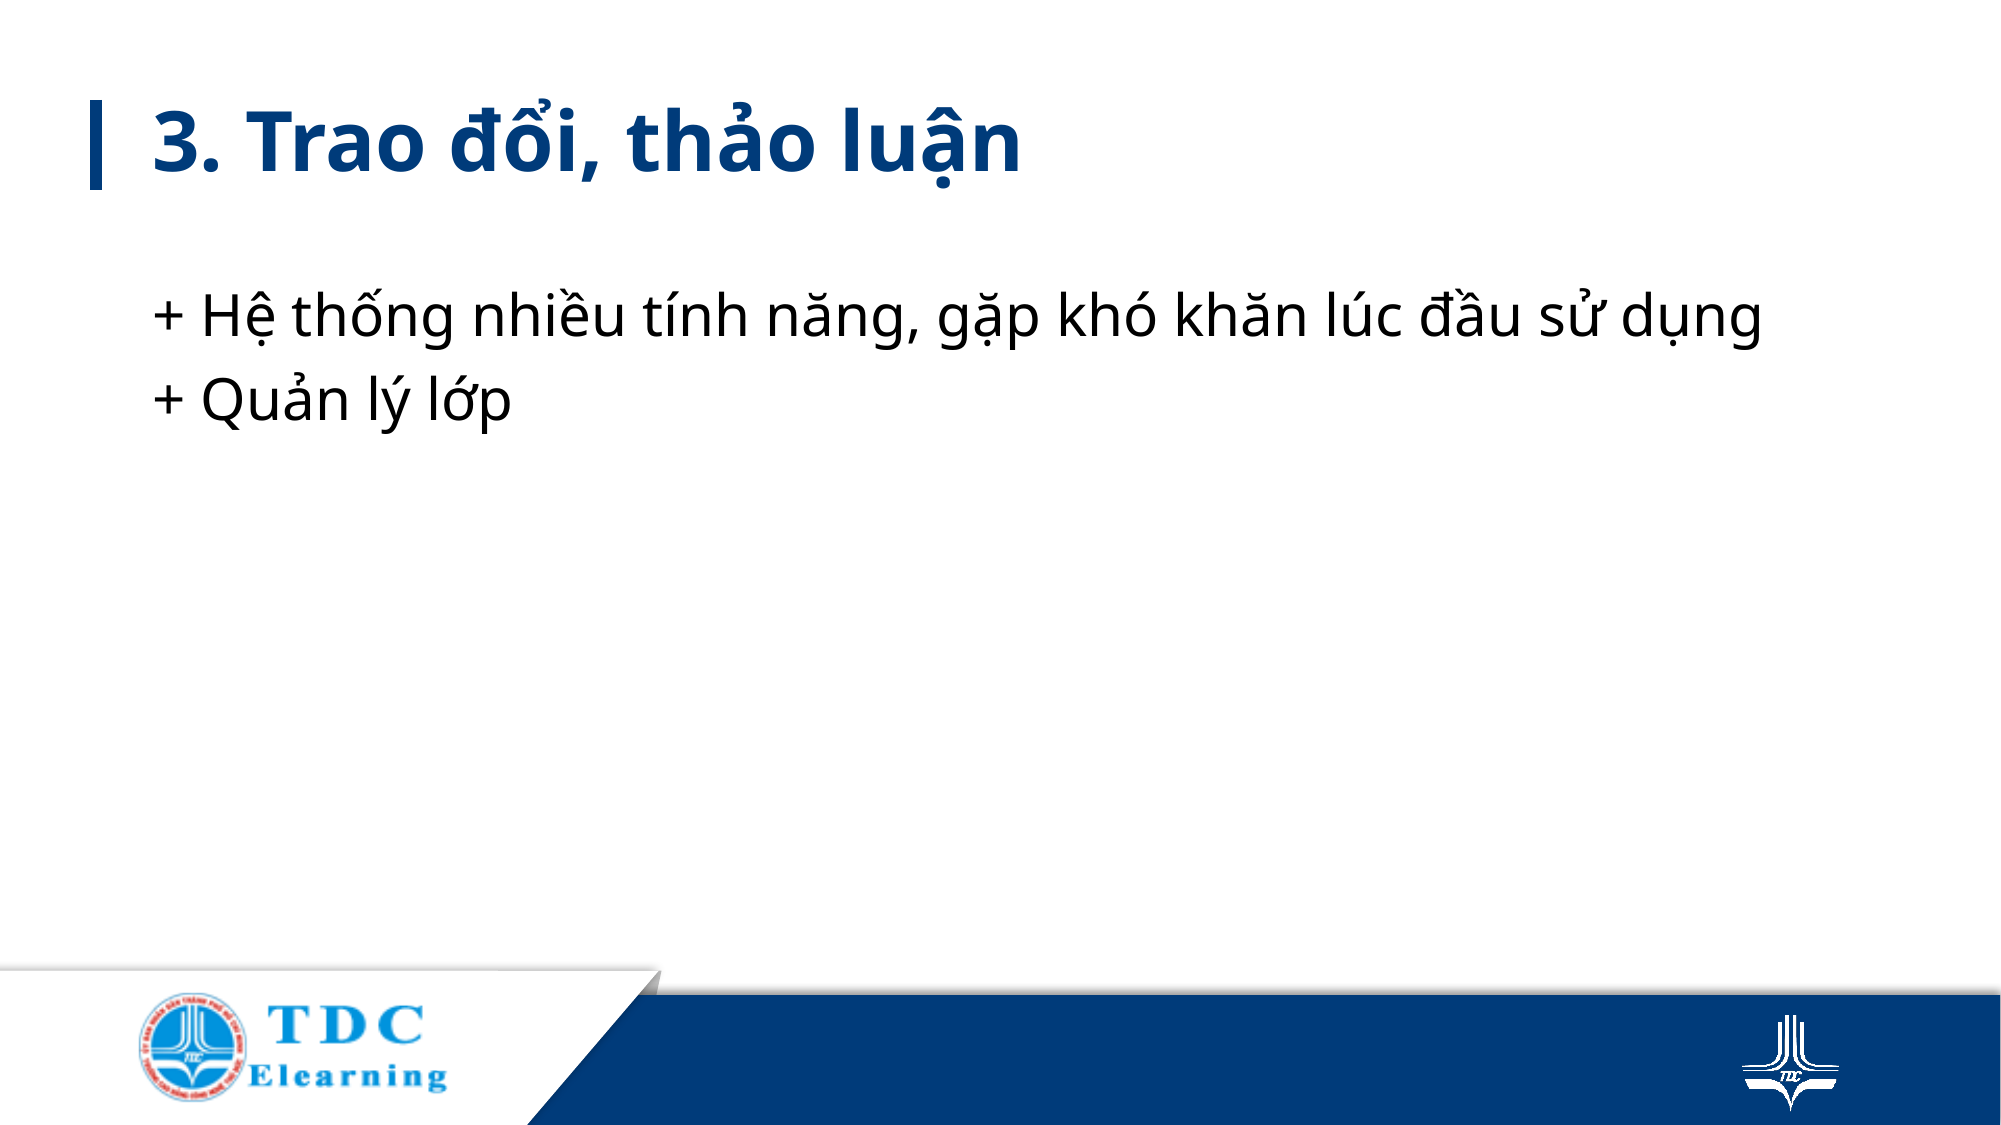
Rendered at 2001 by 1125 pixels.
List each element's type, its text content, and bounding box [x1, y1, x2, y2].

list + Hệ thống nhiều tính năng, gặp khó khăn lúc đầu sử dụng + Quản lý lớp [137, 279, 1863, 882]
picture [137, 991, 450, 1107]
picture [1742, 1015, 1839, 1112]
title 3. Trao đổi, thảo luận [137, 57, 1863, 232]
